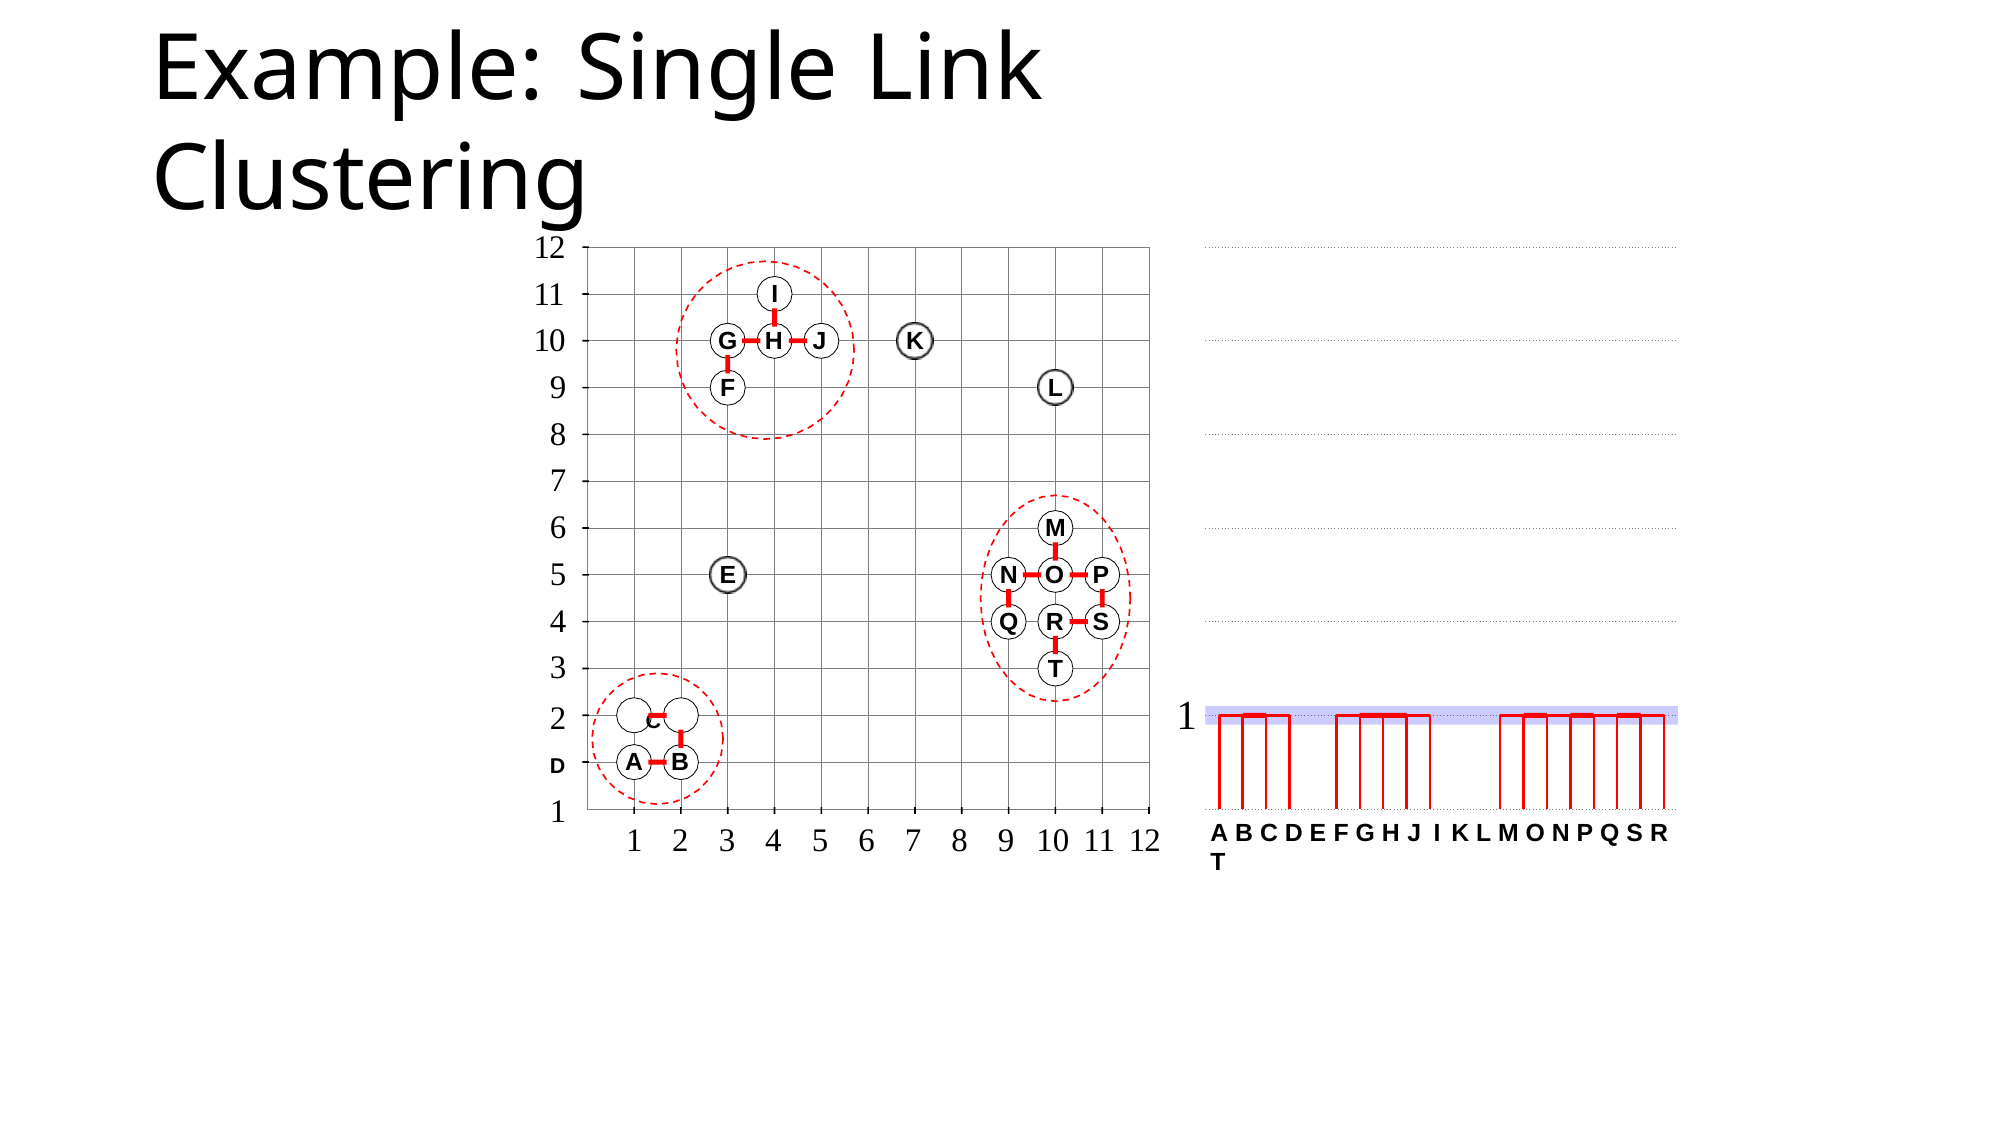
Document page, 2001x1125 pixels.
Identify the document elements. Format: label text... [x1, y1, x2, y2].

title Example: Single Link Clustering [147, 2, 1333, 228]
text_box A B C D E F G H J I K L M O N P Q S R T [1206, 812, 1676, 876]
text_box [590, 259, 1133, 806]
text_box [1205, 705, 1679, 812]
text_box 12 11 10 9 8 7 6 5 4 3 2 C D 1 [529, 228, 695, 829]
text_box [582, 246, 1151, 814]
text_box 1 2 3 4 5 6 7 8 9 10 11 12 [621, 814, 1170, 859]
text_box 1 [1172, 683, 1201, 738]
